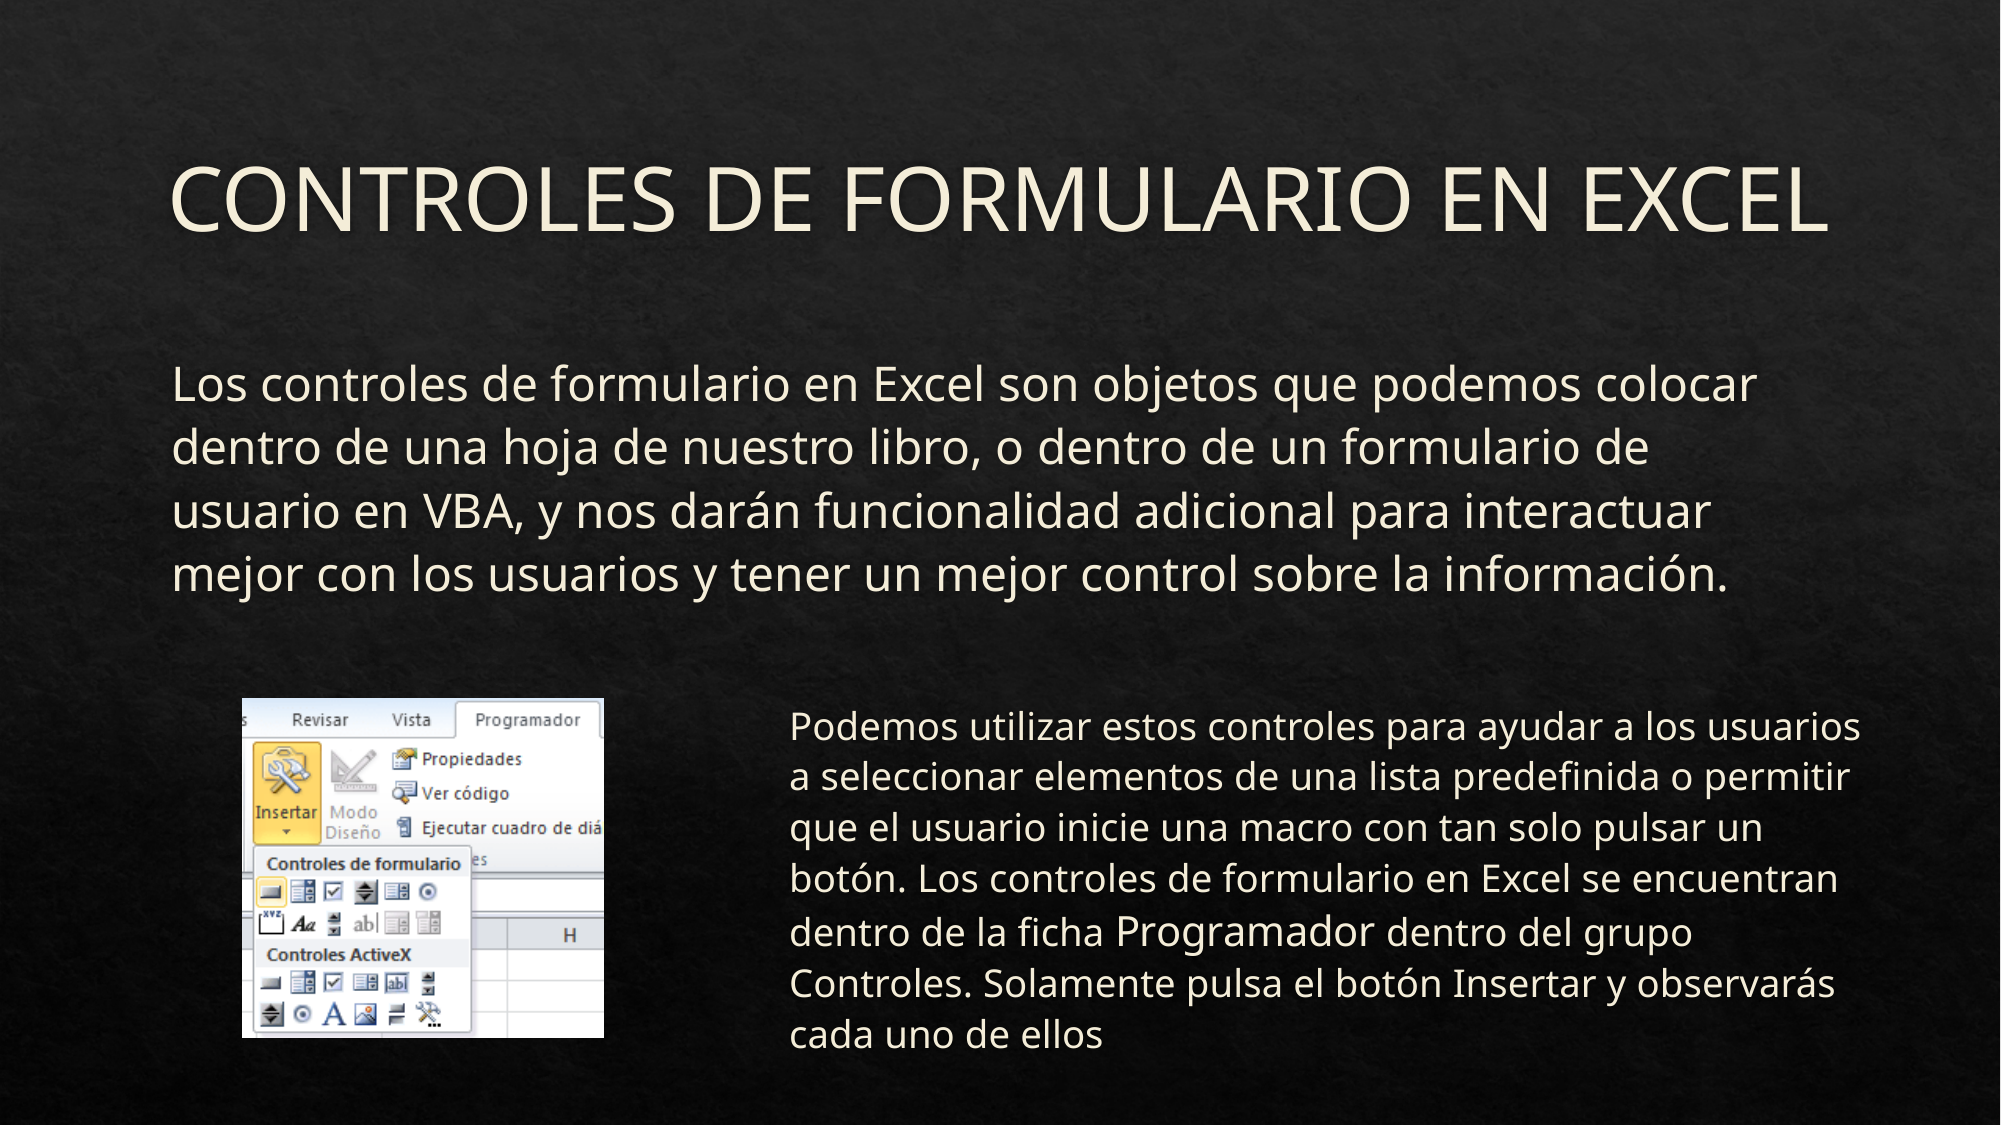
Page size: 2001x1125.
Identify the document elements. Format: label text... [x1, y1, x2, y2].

text_box Podemos utilizar estos controles para ayudar a los usuarios a seleccionar elementos de una lista predefinida o permitir que el usuario inicie una macro con tan solo pulsar un botón. Los controles de formulario en Excel se encuentran dentro de la ficha Programador dentro del grupo Controles. Solamente pulsa el botón Insertar y observarás cada uno de ellos [769, 689, 1901, 1064]
title CONTROLES DE FORMULARIO EN EXCEL [149, 99, 1849, 307]
list Los controles de formulario en Excel son objetos que podemos colocar dentro de una hoja de nuestro libro, o dentro de un formulario de usuario en VBA, y nos darán funcionalidad adicional para interactuar mejor con los usuarios y tener un mejor control sobre la información. [149, 340, 1849, 665]
picture [241, 698, 604, 1039]
